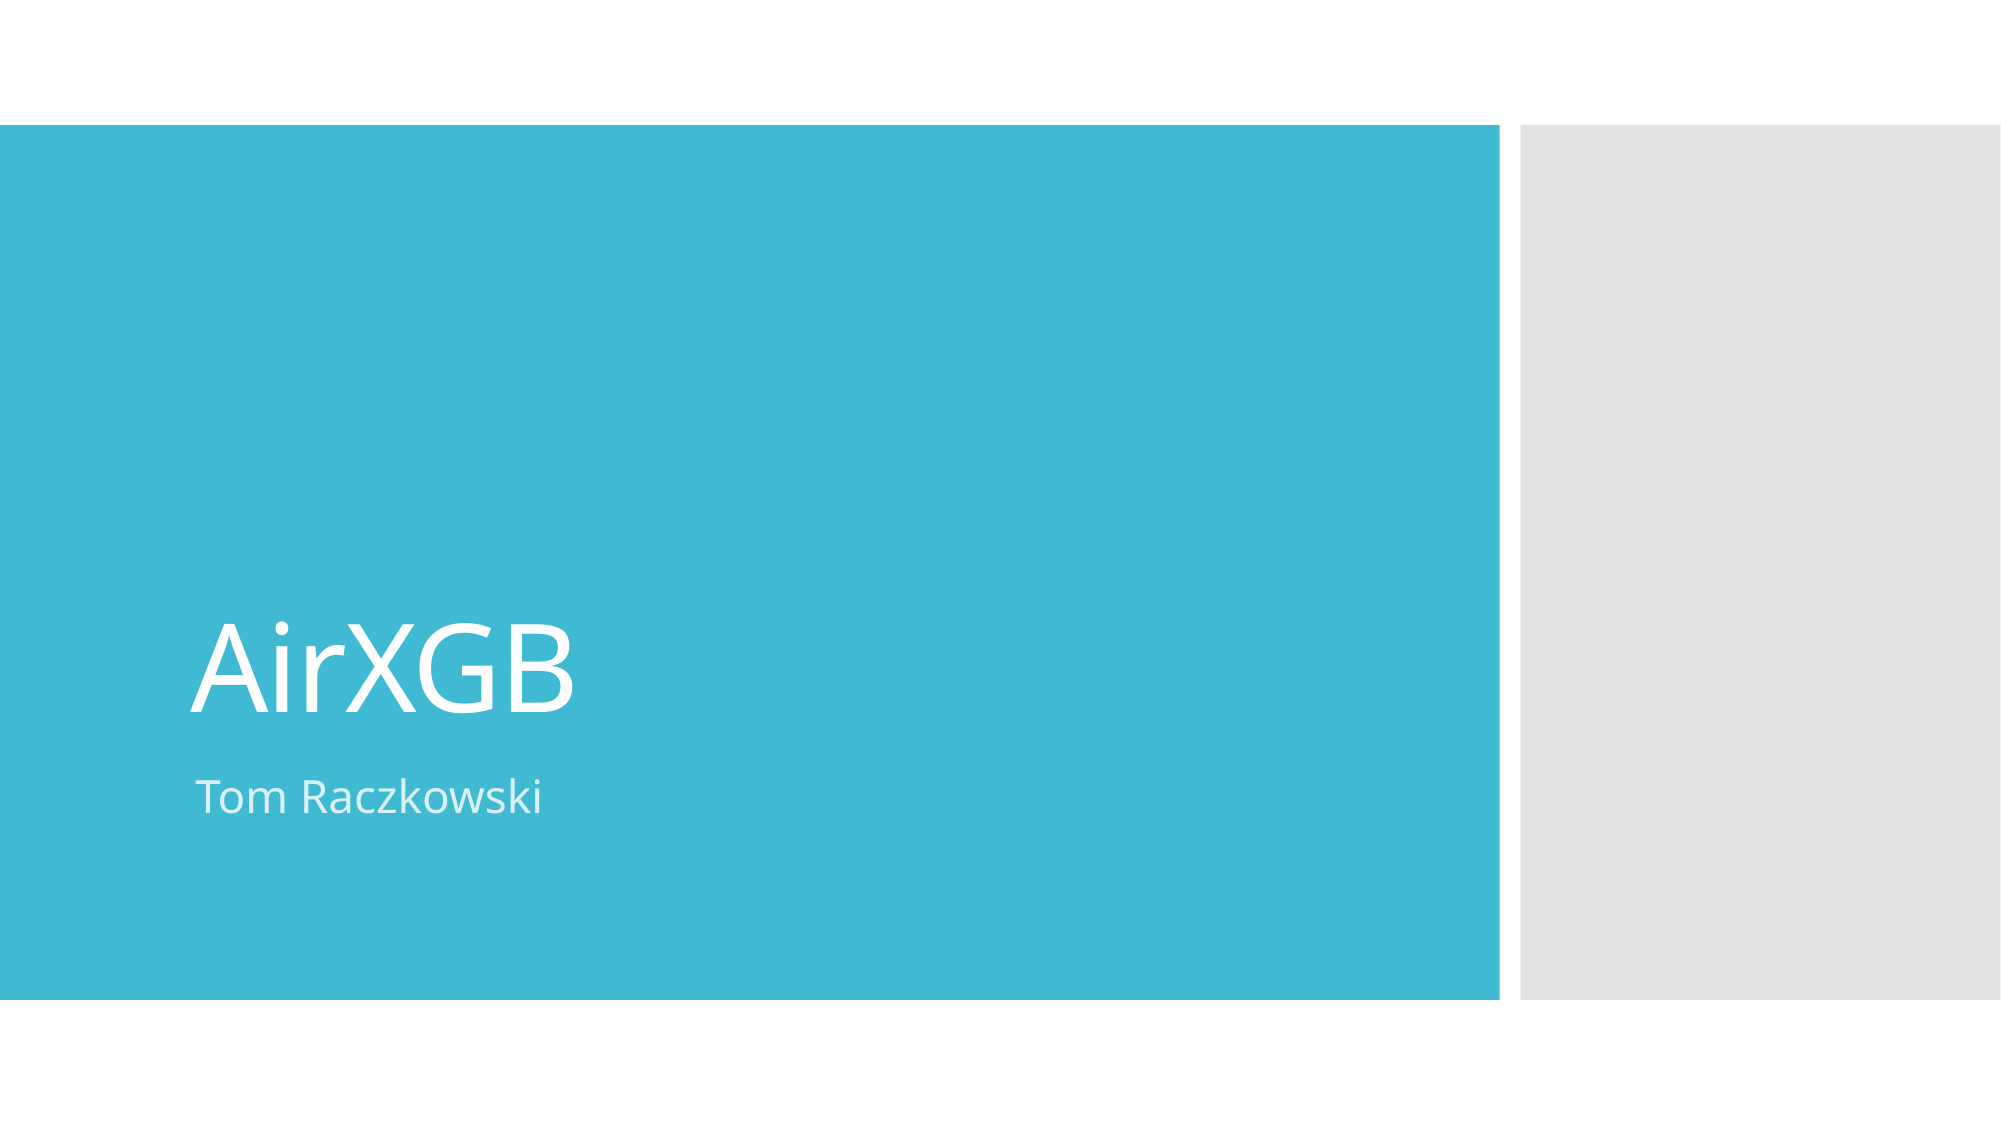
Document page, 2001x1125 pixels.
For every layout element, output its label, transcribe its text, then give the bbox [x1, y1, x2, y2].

title AirXGB [175, 213, 1376, 747]
subtitle Tom Raczkowski [180, 766, 1381, 917]
